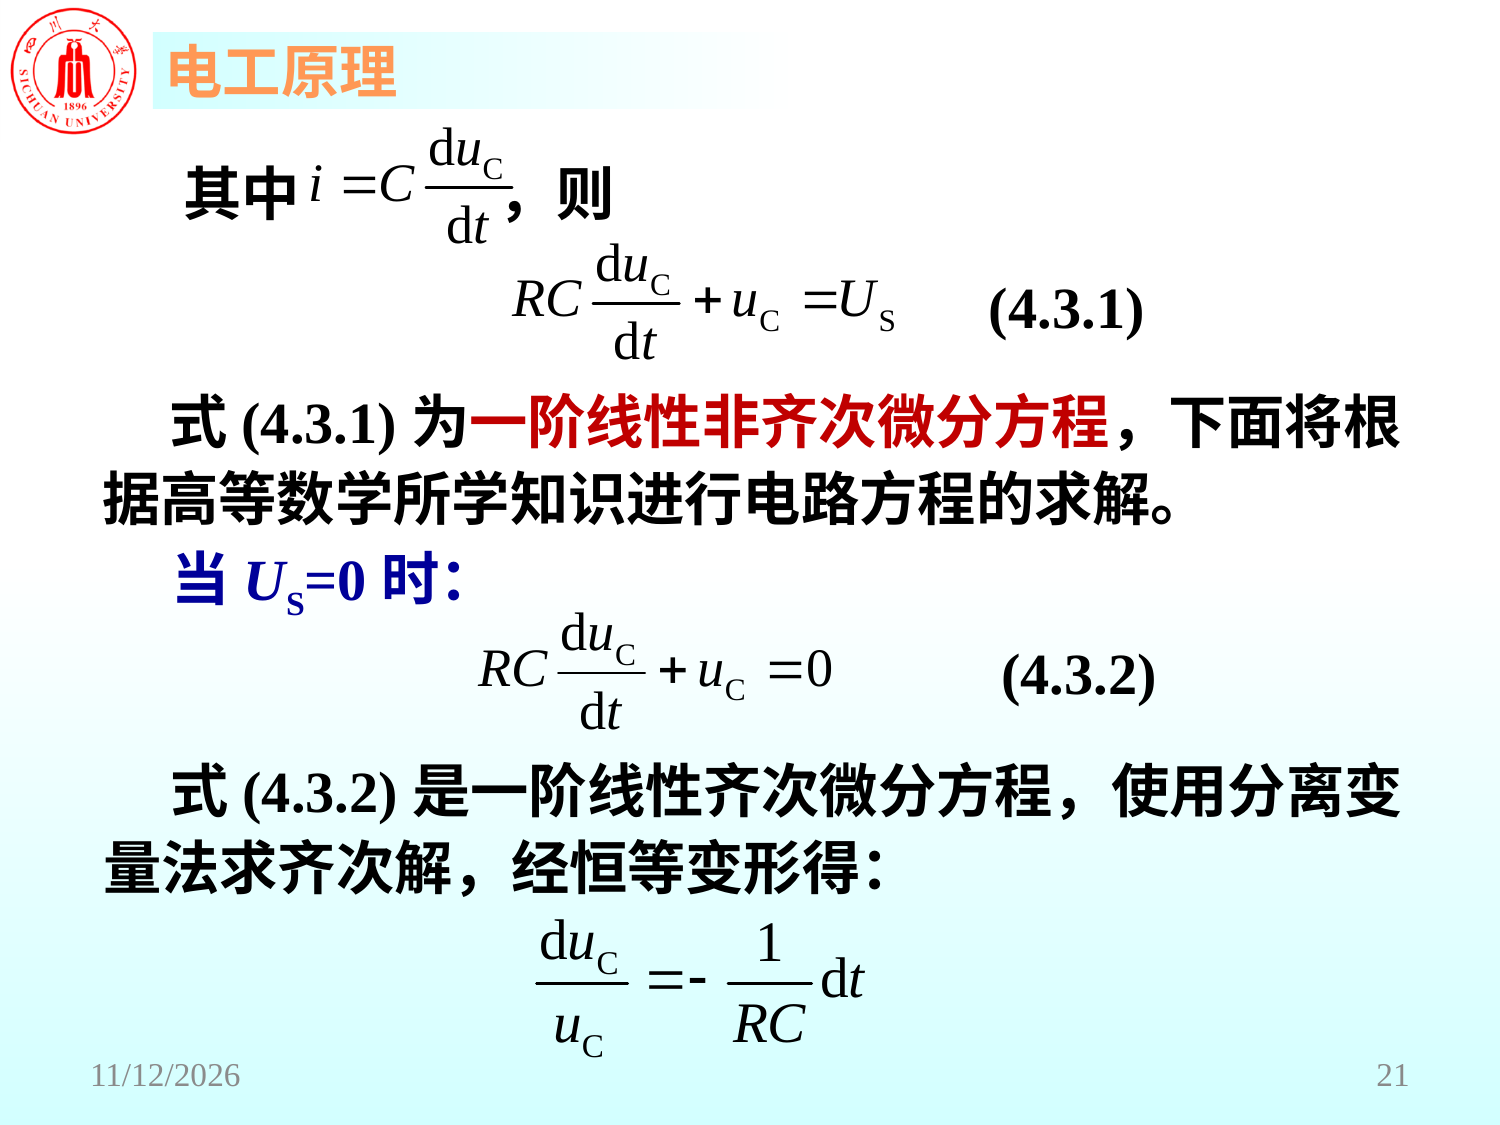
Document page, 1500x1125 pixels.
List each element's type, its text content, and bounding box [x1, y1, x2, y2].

text_box (4.3.2) [986, 621, 1199, 714]
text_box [466, 598, 845, 744]
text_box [525, 904, 881, 1075]
text_box 式(4.3.2)是一阶线性齐次微分方程，使用分离变量法求齐次解，经恒等变形得： [88, 739, 1425, 909]
text_box 当US=0时： [76, 527, 1376, 630]
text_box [501, 228, 1188, 374]
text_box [88, 113, 1388, 259]
text_box 式(4.3.1)为一阶线性非齐次微分方程，下面将根据高等数学所学知识进行电路方程的求解。 [87, 371, 1424, 540]
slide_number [75, 1042, 425, 1103]
slide_number 21 [1074, 1042, 1425, 1103]
